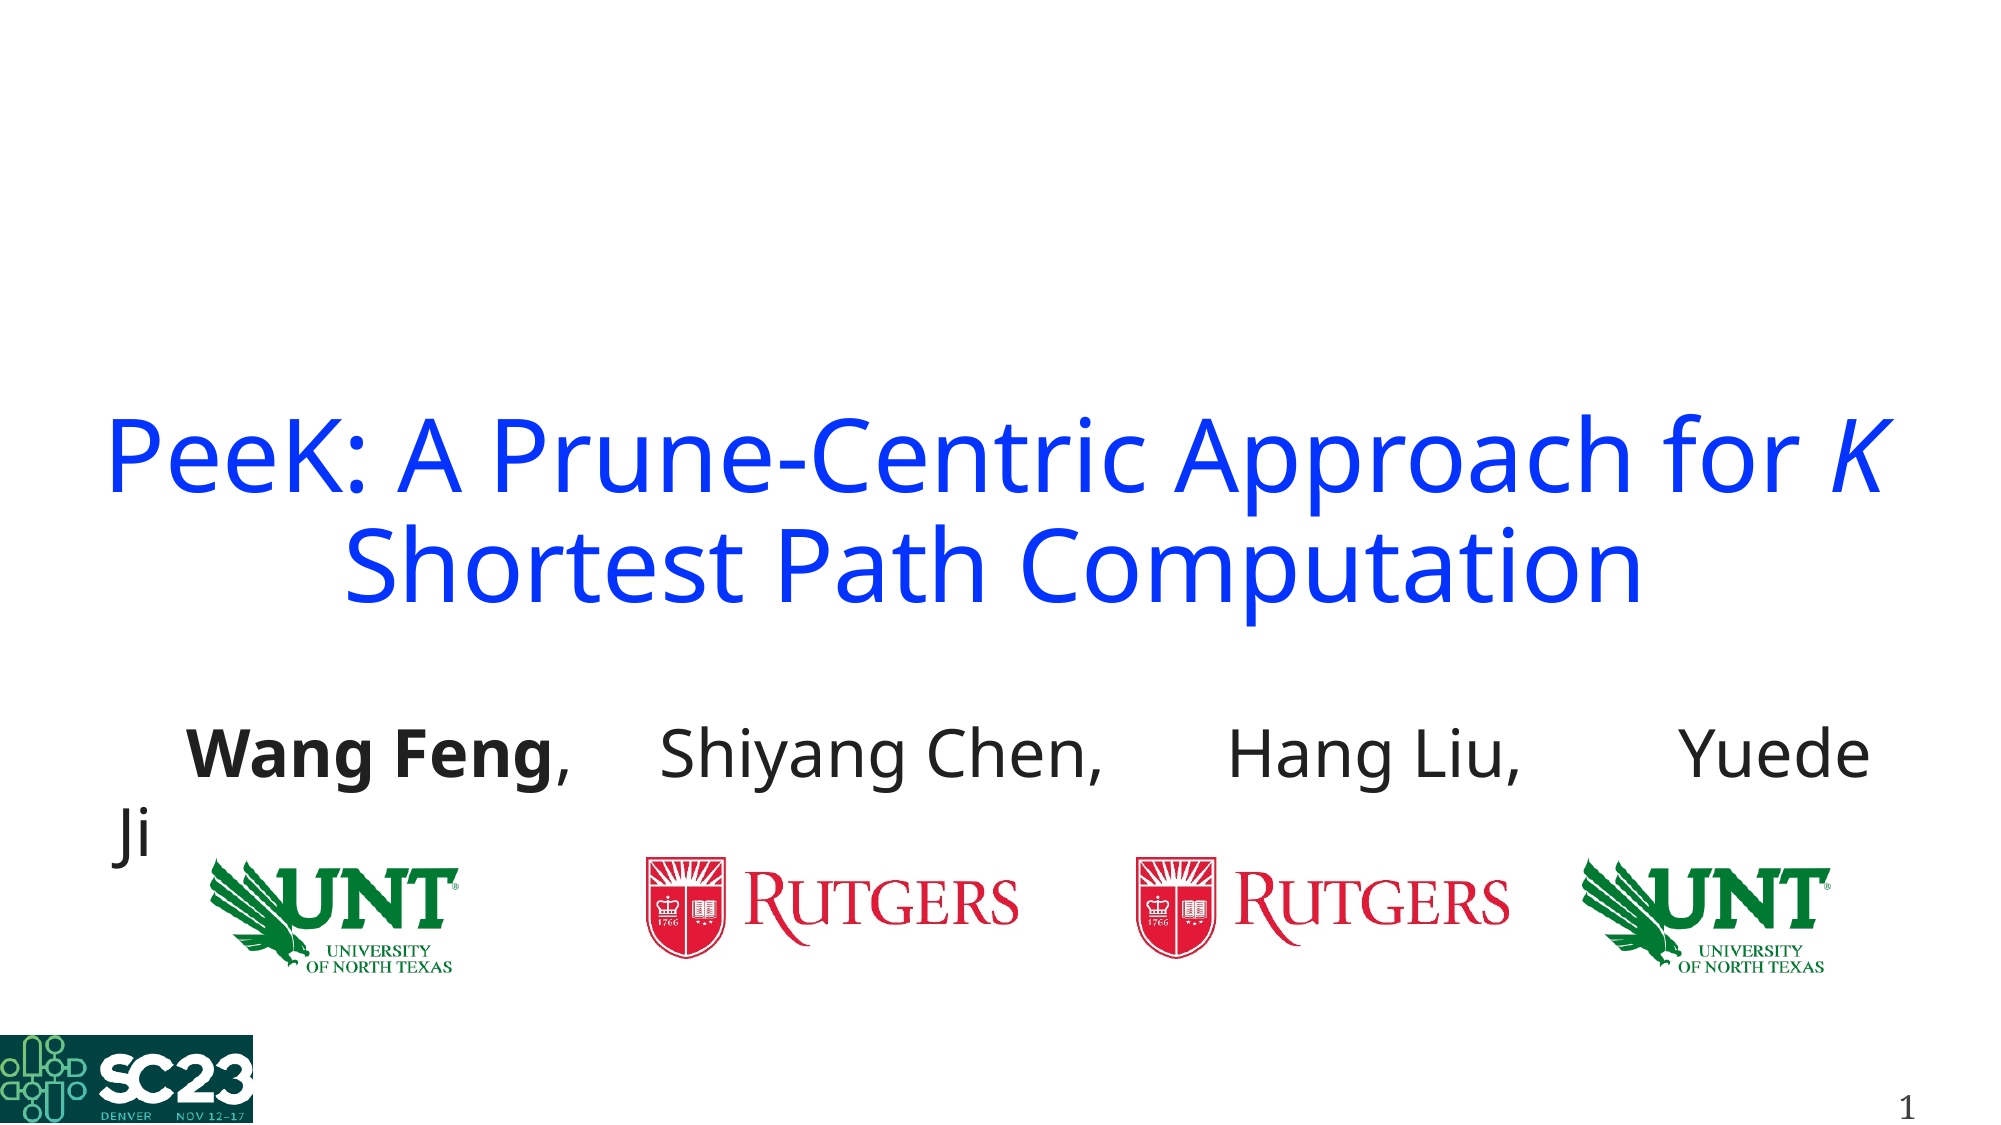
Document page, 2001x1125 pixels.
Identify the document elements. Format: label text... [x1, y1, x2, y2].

picture [209, 857, 464, 974]
title PeeK: A Prune-Centric Approach for K Shortest Path Computation [25, 376, 1965, 652]
picture [0, 1035, 254, 1124]
picture [1581, 857, 1836, 974]
text_box 1 [1870, 1078, 1945, 1124]
picture [646, 857, 1019, 959]
picture [1136, 857, 1509, 959]
text_box Wang Feng, Shiyang Chen, Hang Liu, Yuede Ji [113, 740, 1909, 840]
